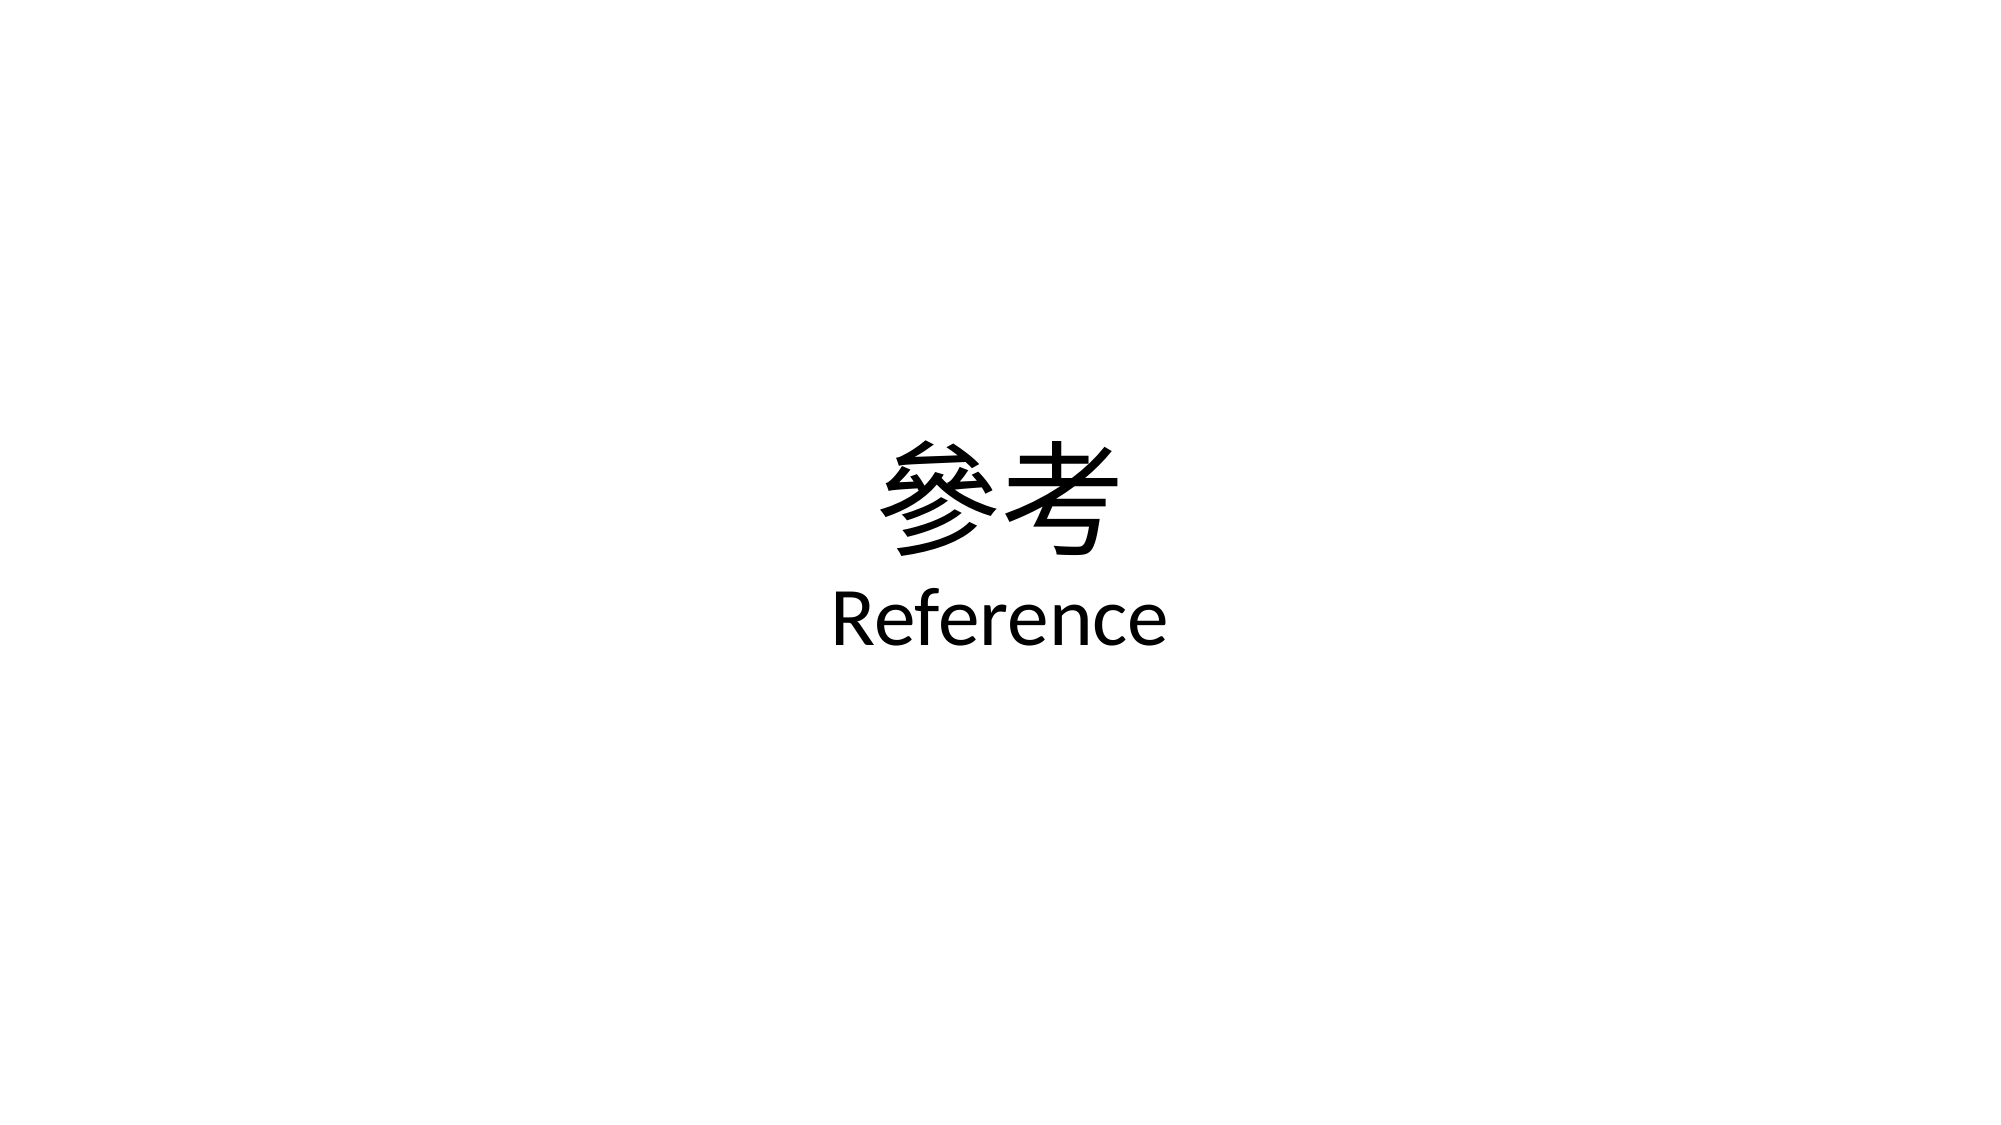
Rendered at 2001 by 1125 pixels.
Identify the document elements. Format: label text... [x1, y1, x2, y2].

text_box 參考 Reference [137, 453, 1863, 672]
